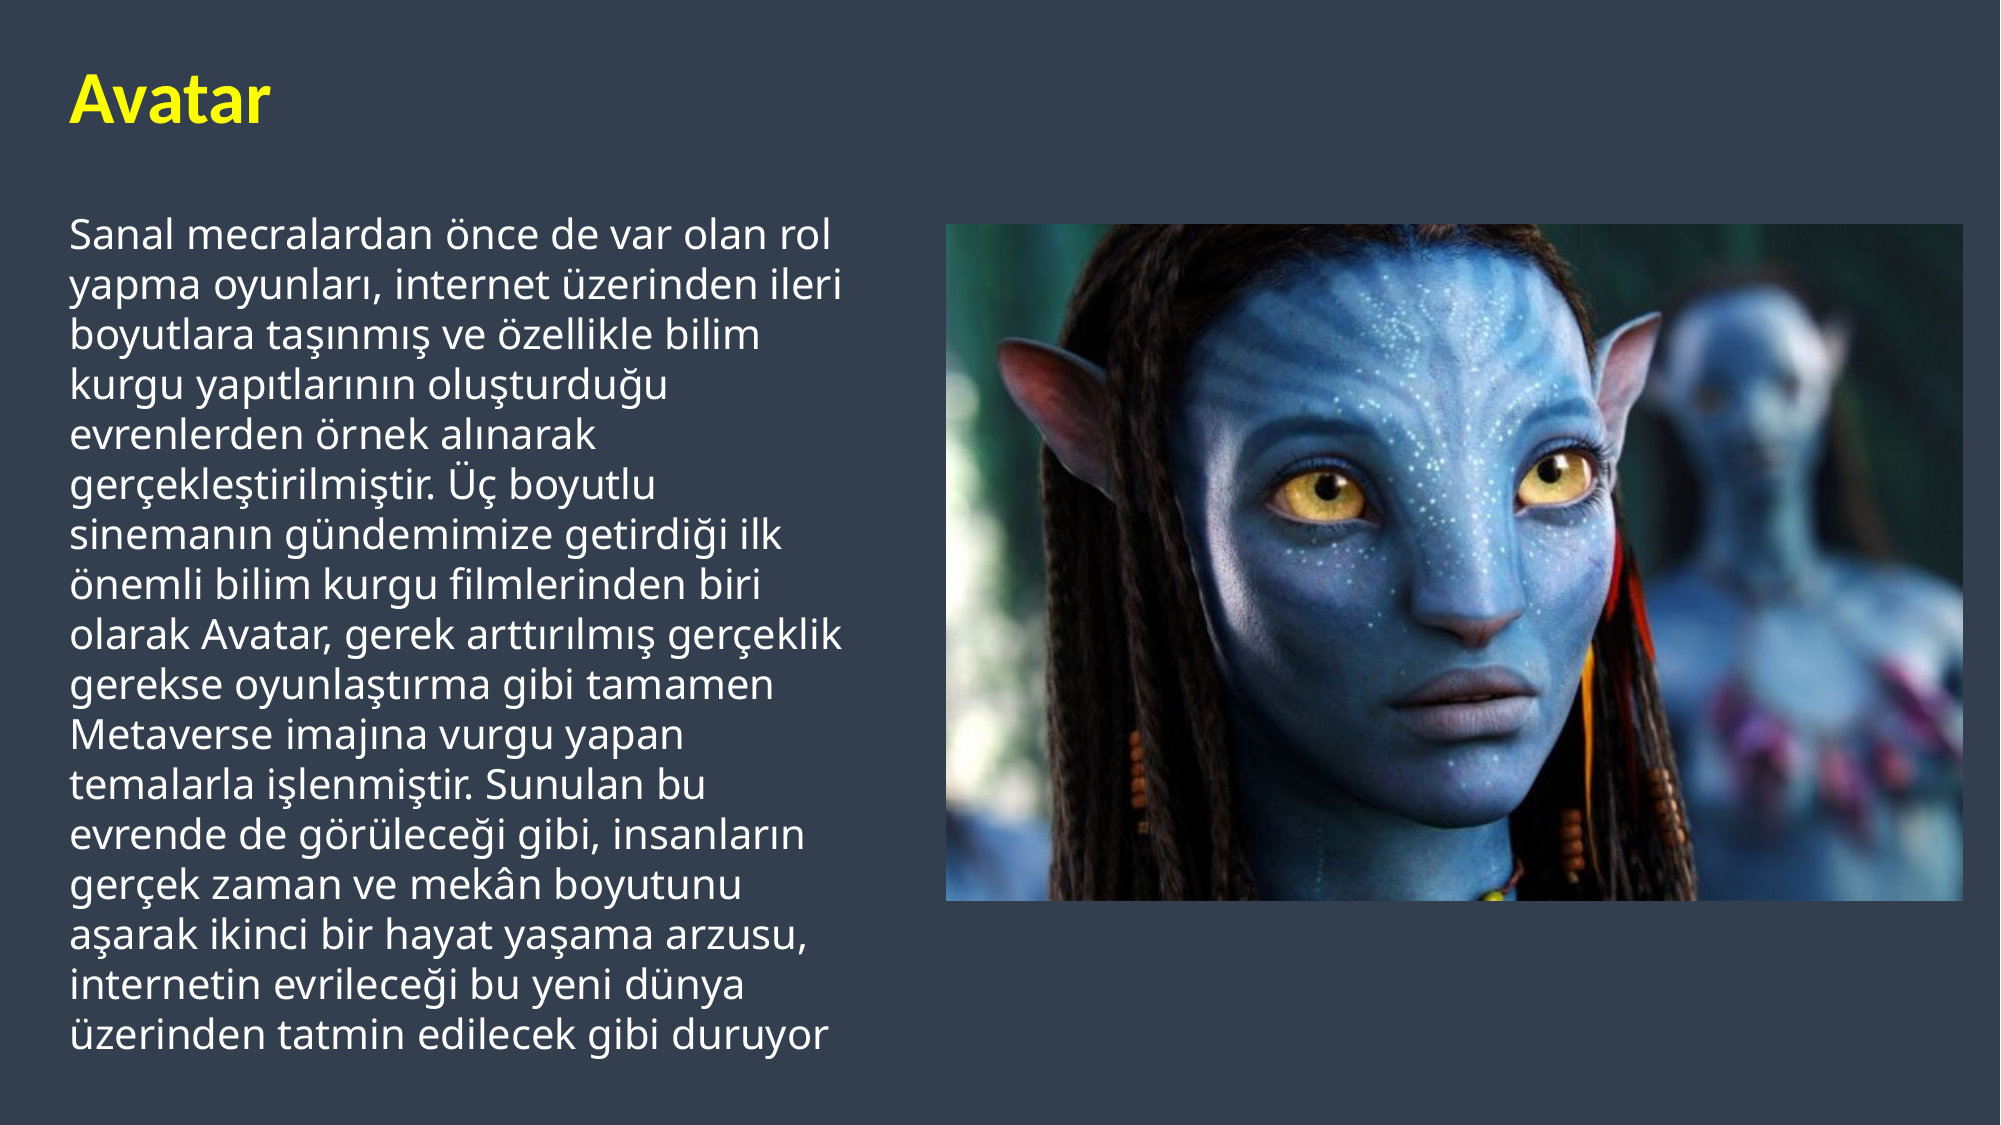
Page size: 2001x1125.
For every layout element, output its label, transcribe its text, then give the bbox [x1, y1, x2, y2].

text_box Avatar [54, 41, 1055, 146]
text_box Sanal mecralardan önce de var olan rol yapma oyunları, internet üzerinden ileri boyutlara taşınmış ve özellikle bilim kurgu yapıtlarının oluşturduğu evrenlerden örnek alınarak gerçekleştirilmiştir. Üç boyutlu sinemanın gündemimize getirdiği ilk önemli bilim kurgu filmlerinden biri olarak Avatar, gerek arttırılmış gerçeklik gerekse oyunlaştırma gibi tamamen Metaverse imajına vurgu yapan temalarla işlenmiştir. Sunulan bu evrende de görüleceği gibi, insanların gerçek zaman ve mekân boyutunu aşarak ikinci bir hayat yaşama arzusu, internetin evrileceği bu yeni dünya üzerinden tatmin edilecek gibi duruyor [54, 200, 867, 1066]
picture [946, 224, 1963, 901]
